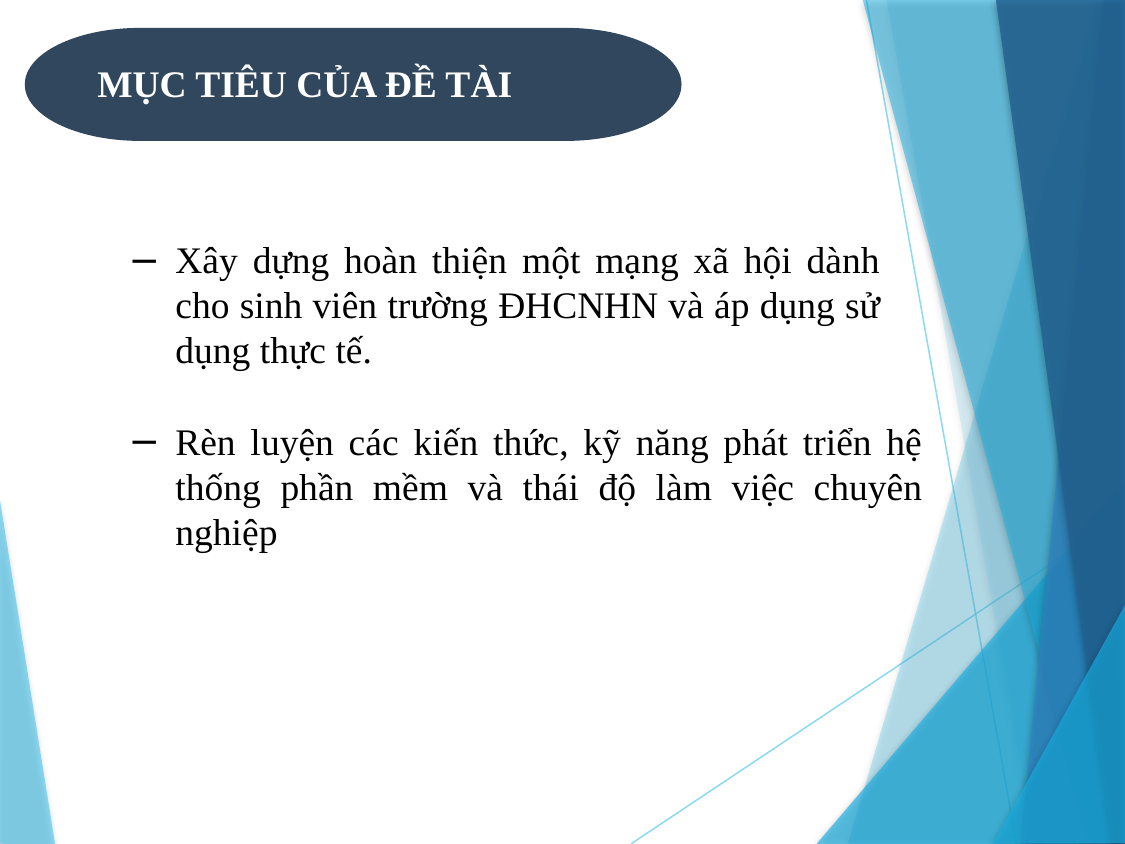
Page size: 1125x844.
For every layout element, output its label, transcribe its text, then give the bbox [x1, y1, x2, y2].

text_box Rèn luyện các kiến thức, kỹ năng phát triển hệ thống phần mềm và thái độ làm việc chuyên nghiệp [113, 410, 939, 560]
text_box Xây dựng hoàn thiện một mạng xã hội dành cho sinh viên trường ĐHCNHN và áp dụng sử dụng thực tế. [113, 228, 896, 379]
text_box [24, 27, 683, 142]
